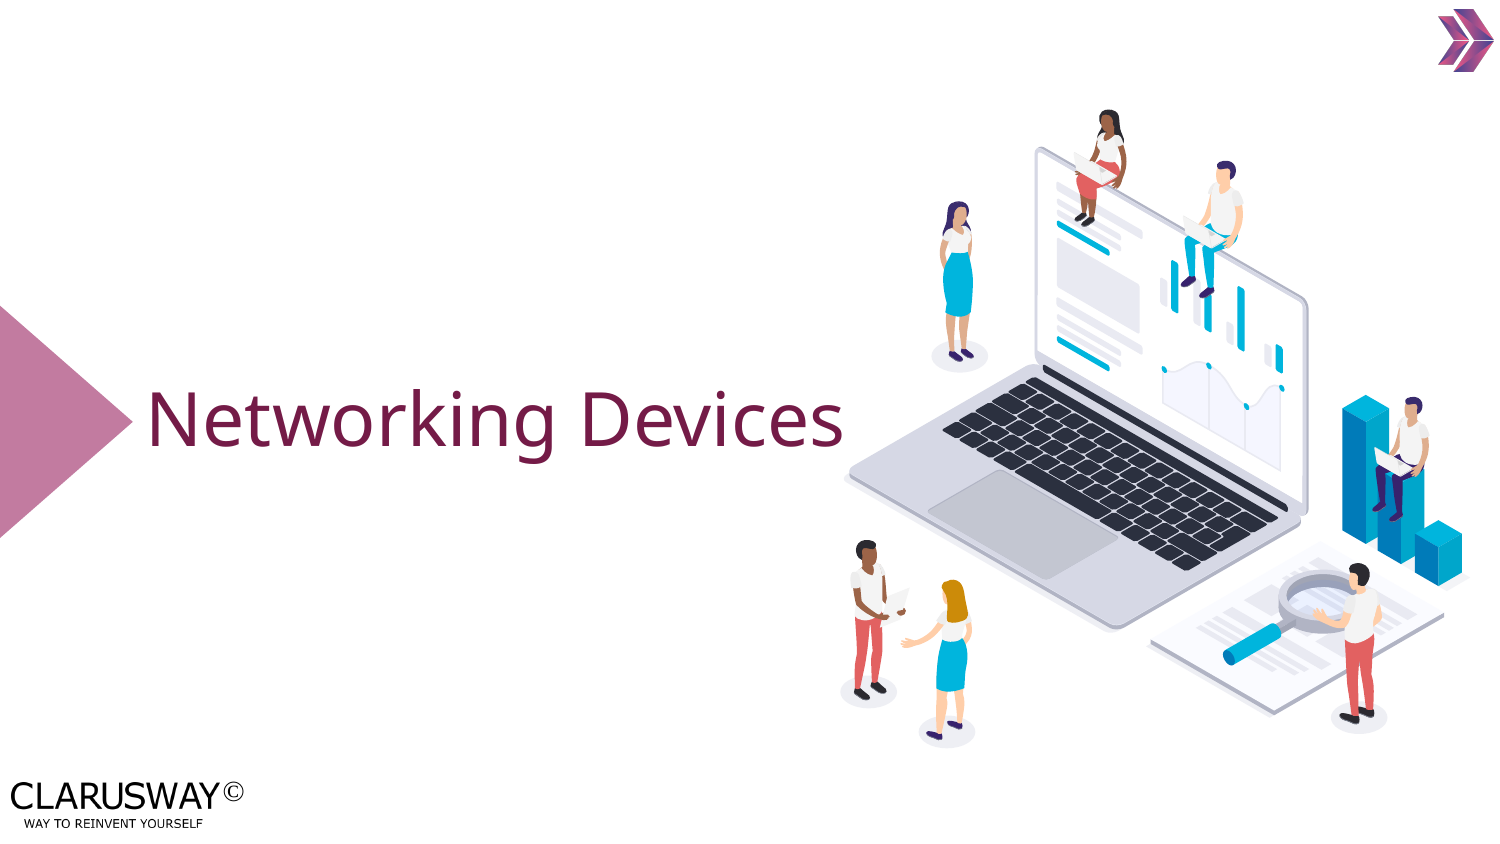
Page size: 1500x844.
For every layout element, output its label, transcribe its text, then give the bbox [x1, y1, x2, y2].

picture [1438, 9, 1494, 72]
picture [11, 782, 220, 828]
title Networking Devices [145, 305, 834, 538]
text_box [839, 109, 1471, 749]
